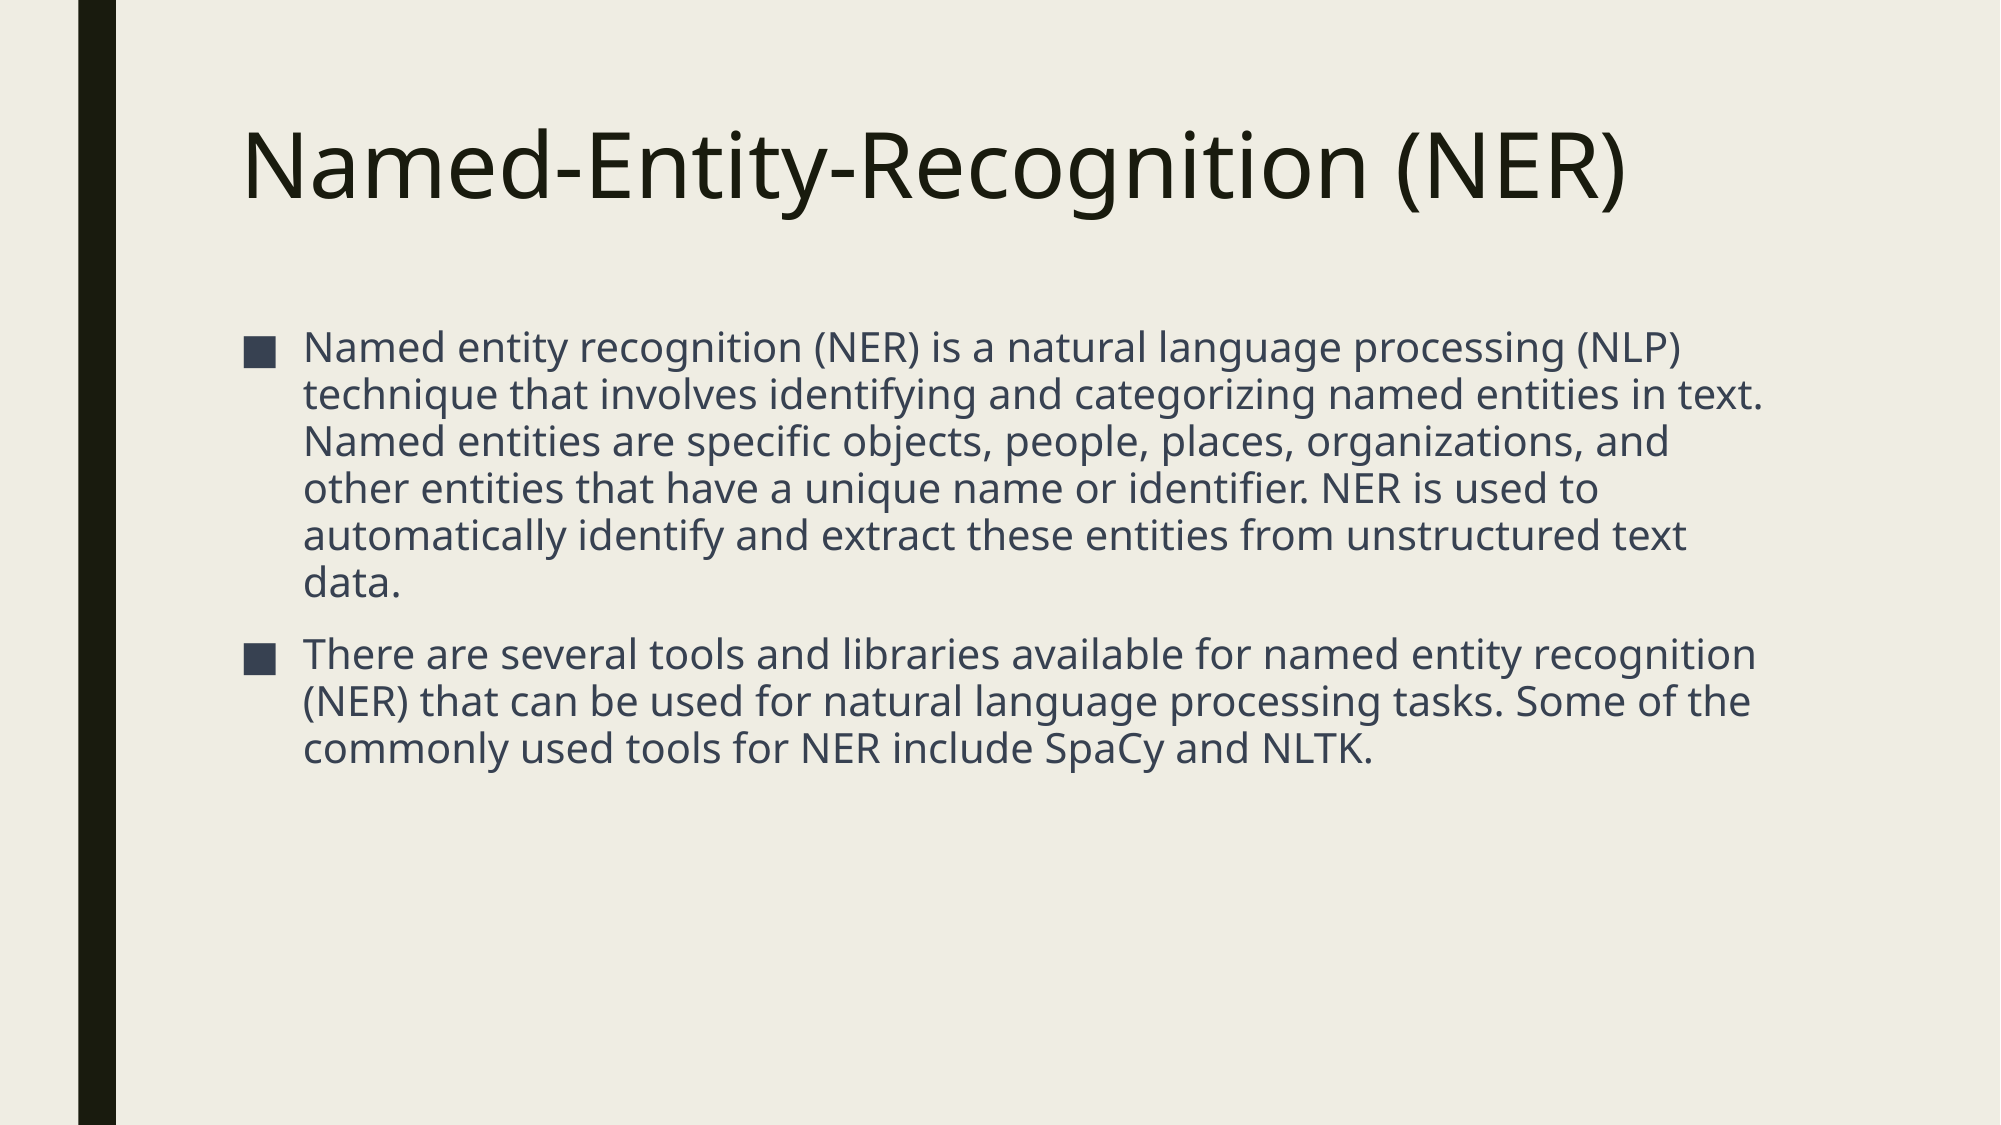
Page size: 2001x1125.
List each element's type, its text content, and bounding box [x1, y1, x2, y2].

title Named-Entity-Recognition (NER) [225, 112, 1800, 263]
list Named entity recognition (NER) is a natural language processing (NLP) technique that involves identifying and categorizing named entities in text. Named entities are specific objects, people, places, organizations, and other entities that have a unique name or identifier. NER is used to automatically identify and extract these entities from unstructured text data. There are several tools and libraries available for named entity recognition (NER) that can be used for natural language processing tasks. Some of the commonly used tools for NER include SpaCy and NLTK. [225, 317, 1800, 963]
